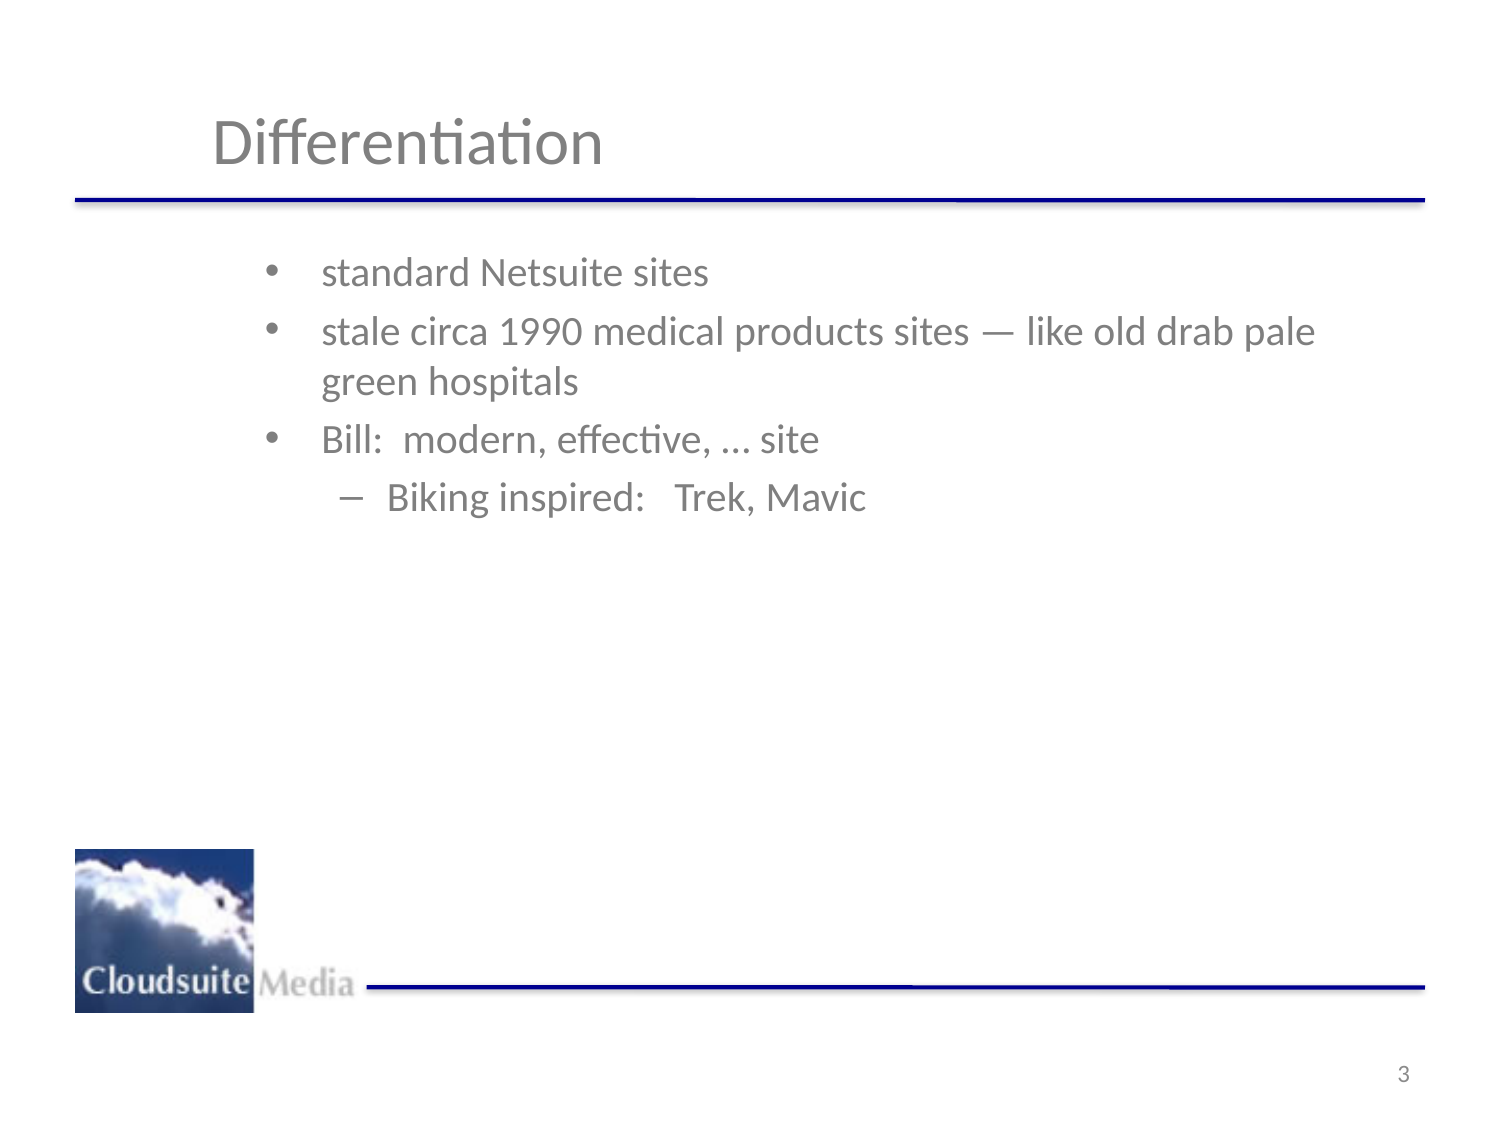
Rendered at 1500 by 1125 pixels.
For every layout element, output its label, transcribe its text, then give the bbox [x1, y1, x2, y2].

slide_number 3 [1074, 1042, 1425, 1103]
title Differentiation [62, 75, 1375, 200]
picture [75, 849, 367, 1013]
list standard Netsuite sites stale circa 1990 medical products sites — like old drab pale green hospitals Bill: modern, effective, … site Biking inspired: Trek, Mavic [249, 237, 1425, 980]
